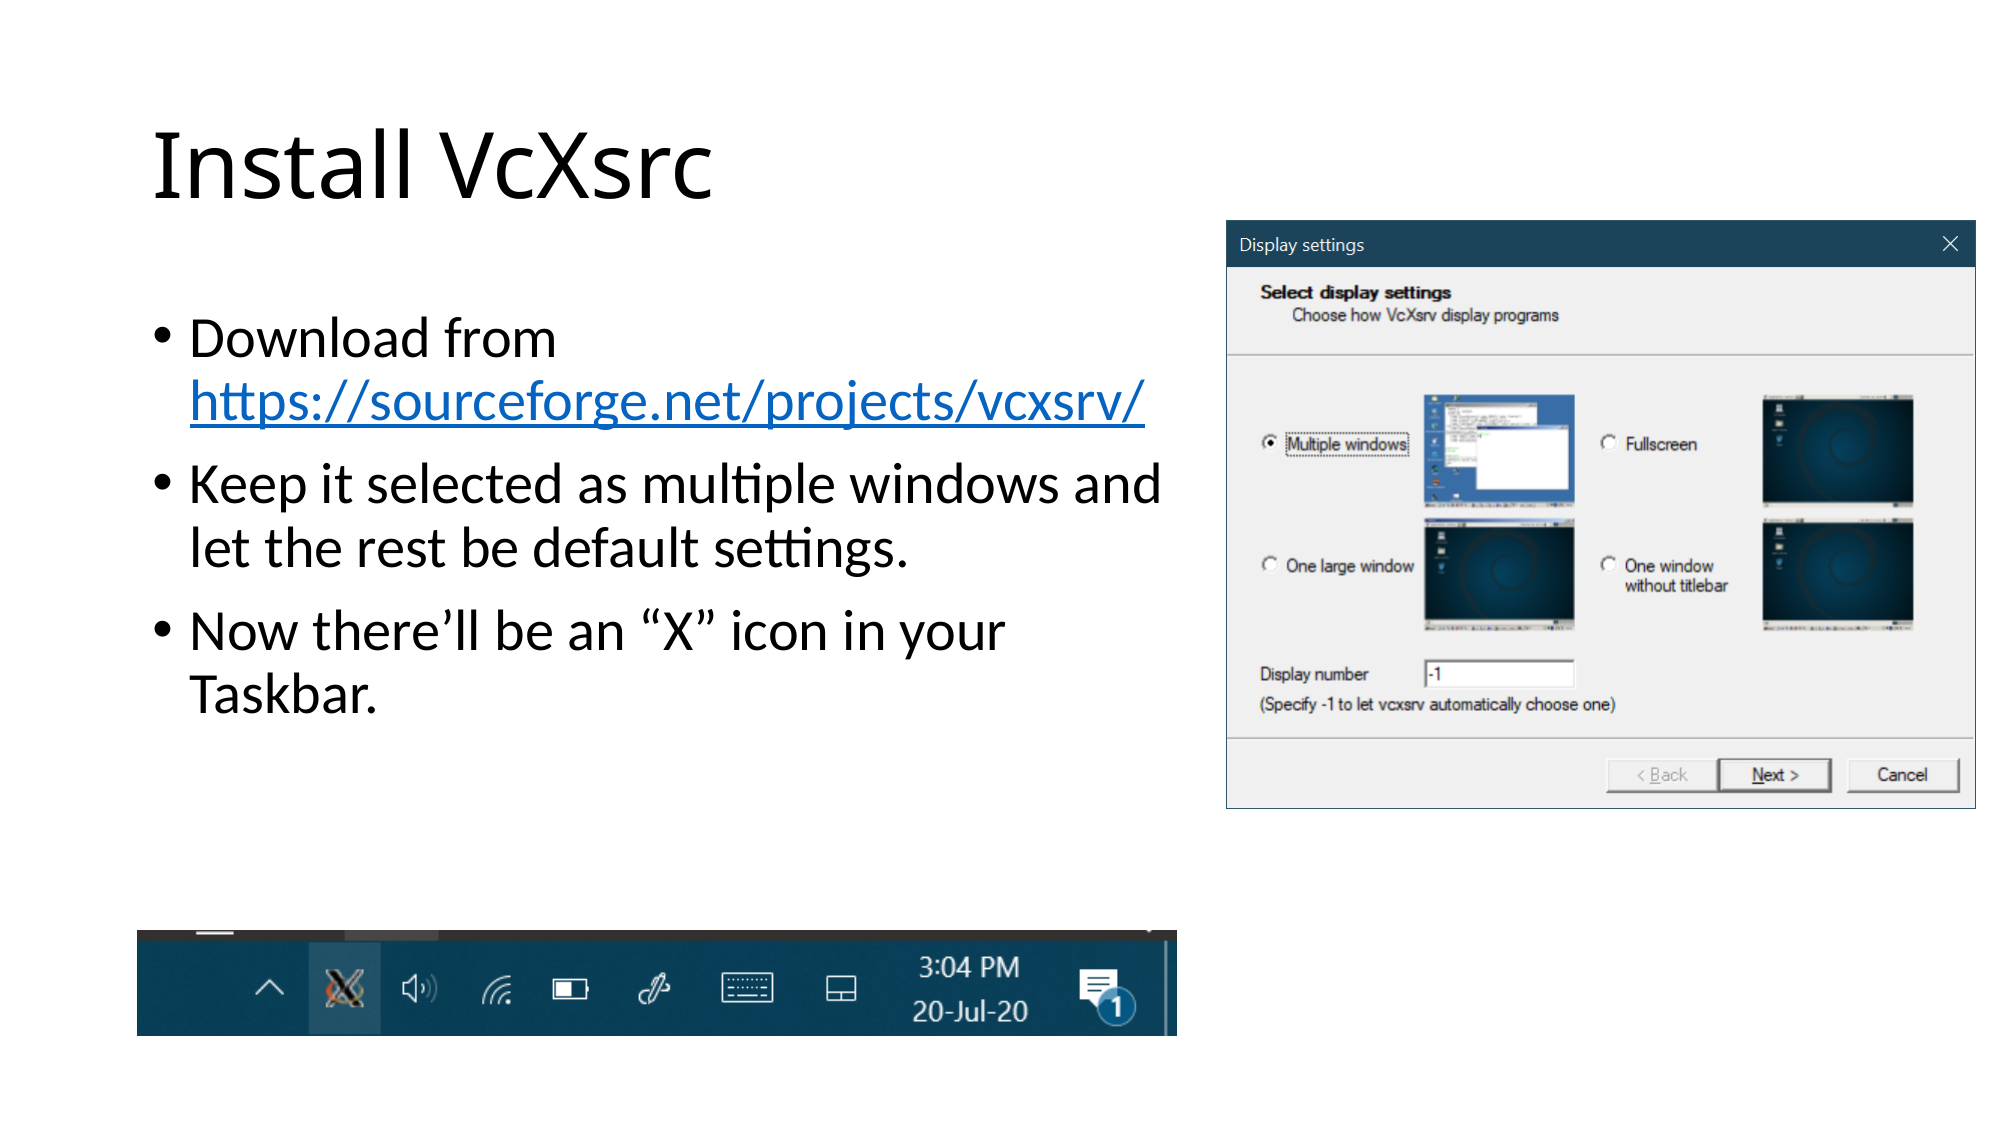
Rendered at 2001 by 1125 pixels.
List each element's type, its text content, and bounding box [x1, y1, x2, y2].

list Download from https://sourceforge.net/projects/vcxsrv/ Keep it selected as multiple windows and let the rest be default settings. Now there’ll be an “X” icon in your Taskbar. [137, 299, 1207, 1014]
picture [1226, 220, 1976, 809]
title Install VcXsrc [137, 59, 1863, 278]
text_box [706, 474, 1302, 564]
picture [137, 930, 1177, 1036]
